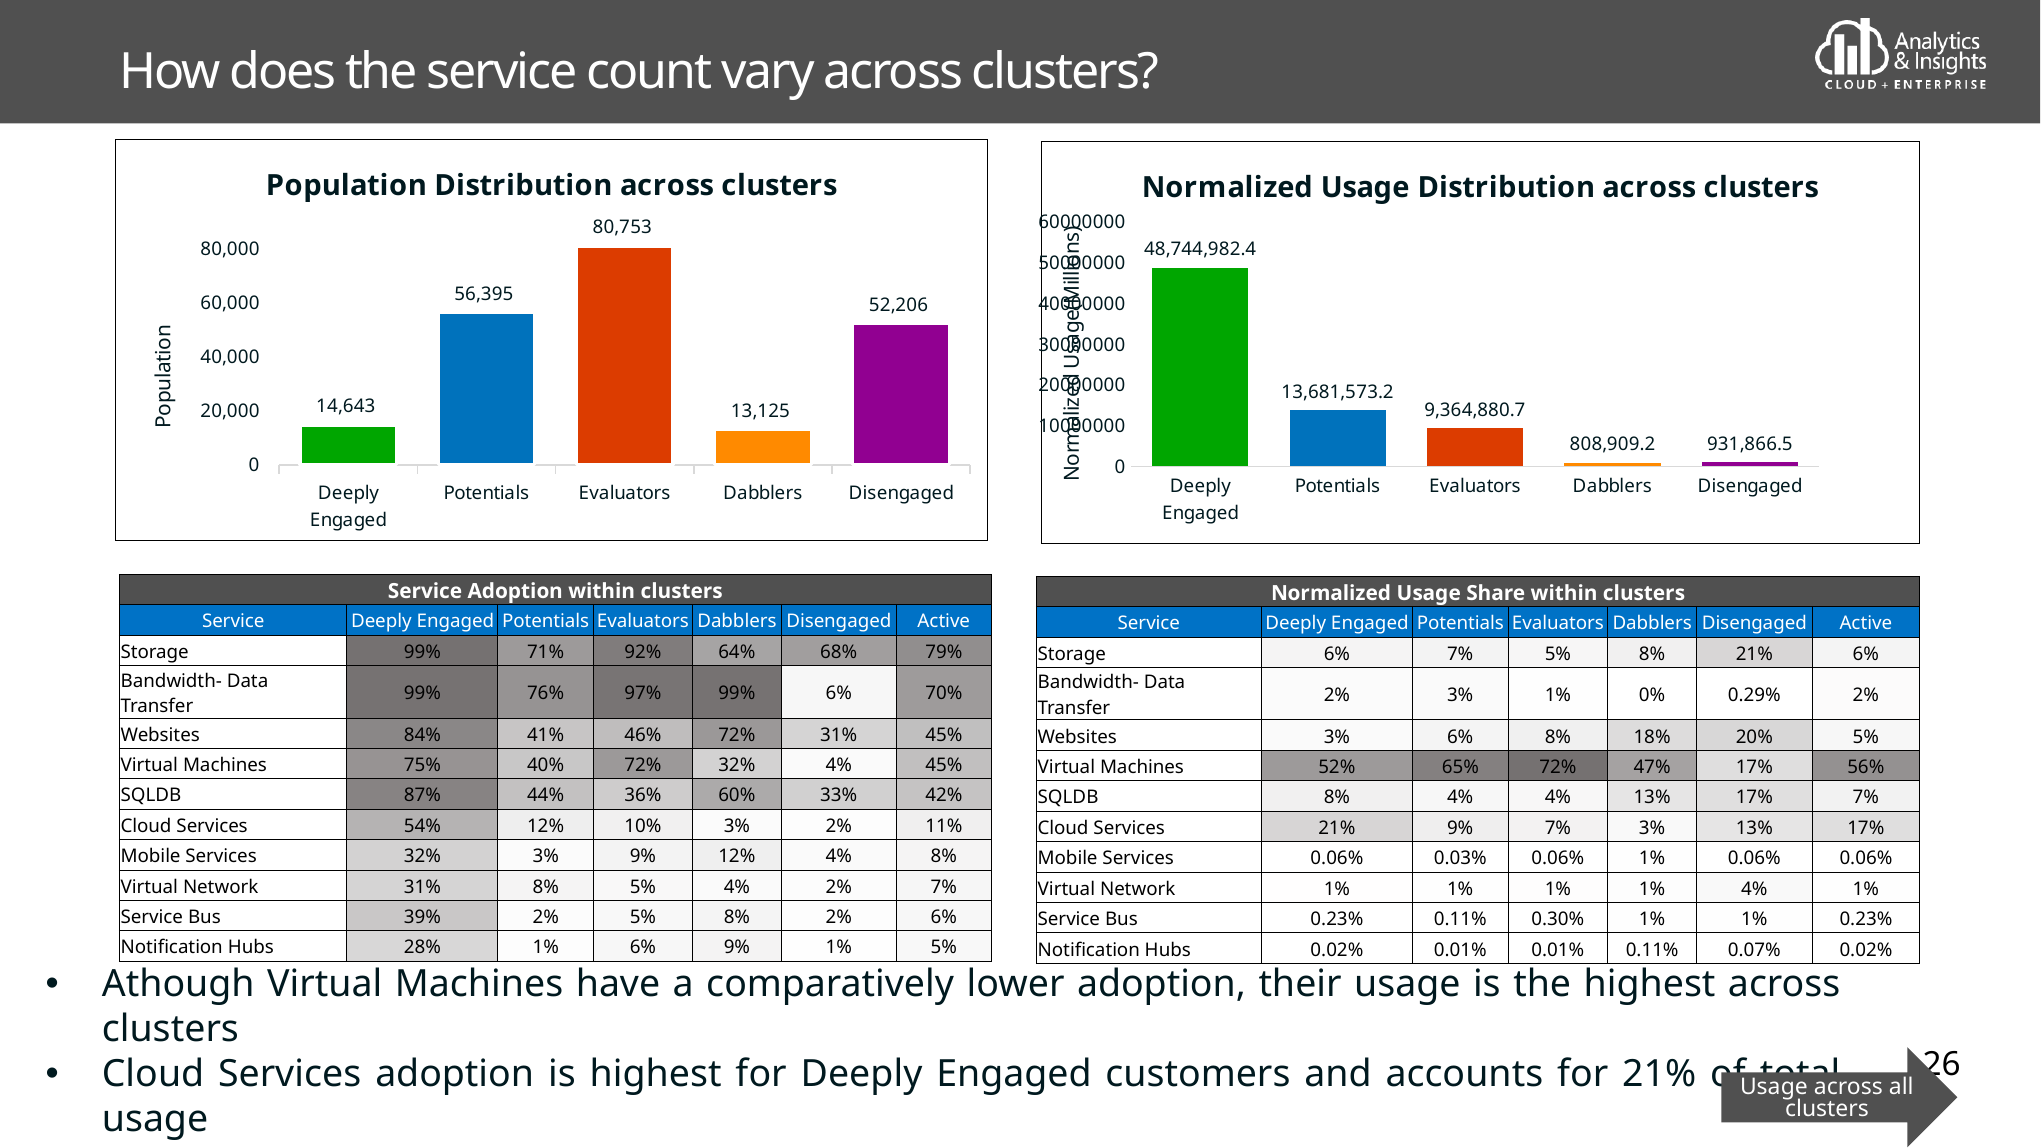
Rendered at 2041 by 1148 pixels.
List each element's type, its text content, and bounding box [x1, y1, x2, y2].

table_cell 1% [1509, 668, 1607, 719]
table_cell 1% [782, 931, 896, 959]
table_cell 44% [498, 779, 593, 809]
table_cell 7% [897, 871, 991, 900]
table_cell 39% [347, 901, 497, 930]
table_cell 6% [897, 901, 991, 930]
table_cell 12% [498, 810, 593, 839]
table_cell 97% [594, 666, 692, 718]
table_header Normalized Usage Share within clusters [1037, 577, 1919, 606]
table_cell 2% [1262, 668, 1412, 719]
table_cell 8% [693, 901, 781, 930]
table_cell 99% [347, 636, 497, 665]
table_cell 0.06% [1262, 842, 1412, 872]
table_header Service Adoption within clusters [120, 575, 991, 604]
table_cell 2% [1813, 668, 1919, 719]
table_cell 12% [693, 840, 781, 870]
table_cell 1% [1813, 873, 1919, 902]
table_cell 1% [1413, 873, 1508, 902]
table_cell 6% [782, 666, 896, 718]
table_cell Dabblers [693, 605, 781, 635]
table_cell 2% [782, 901, 896, 930]
table_cell Notification Hubs [1037, 933, 1261, 959]
picture [1815, 18, 1986, 89]
table_cell 99% [347, 666, 497, 718]
table_cell 6% [1262, 638, 1412, 667]
table_cell 7% [1509, 812, 1607, 841]
table_cell Active [1813, 607, 1919, 637]
text_box [0, 0, 2041, 124]
table_cell 7% [1813, 781, 1919, 811]
table_cell 6% [594, 931, 692, 959]
table_cell Storage [120, 636, 346, 665]
table_cell 71% [498, 636, 593, 665]
table_cell 0.03% [1413, 842, 1508, 872]
table_cell 72% [693, 719, 781, 748]
table_cell 0% [1608, 668, 1696, 719]
table_cell Storage [1037, 638, 1261, 667]
table_cell Potentials [1413, 607, 1508, 637]
table_cell 56% [1813, 751, 1919, 780]
table_cell 41% [498, 719, 593, 748]
table_cell 60% [693, 779, 781, 809]
chart [115, 138, 988, 541]
table_cell 32% [693, 749, 781, 778]
table_cell Dabblers [1608, 607, 1696, 637]
table_cell 92% [594, 636, 692, 665]
table_cell 8% [1509, 720, 1607, 750]
table_cell 47% [1608, 751, 1696, 780]
table_cell Notification Hubs [120, 931, 346, 959]
table_cell 2% [498, 901, 593, 930]
table_cell Evaluators [1509, 607, 1607, 637]
table_cell 21% [1262, 812, 1412, 841]
table_cell 0.23% [1262, 903, 1412, 932]
table_cell 33% [782, 779, 896, 809]
table_cell Deeply Engaged [347, 605, 497, 635]
table_cell 13% [1608, 781, 1696, 811]
text_box Usage across all clusters [1720, 1046, 1958, 1148]
table_cell Disengaged [1697, 607, 1812, 637]
table_cell 1% [1608, 873, 1696, 902]
table_cell 31% [782, 719, 896, 748]
table_cell Evaluators [594, 605, 692, 635]
table_cell 84% [347, 719, 497, 748]
table_cell 13% [1697, 812, 1812, 841]
table_cell 70% [897, 666, 991, 718]
table_cell 28% [347, 931, 497, 959]
table_cell 2% [782, 810, 896, 839]
table_cell Virtual Network [1037, 873, 1261, 902]
table_cell 0.01% [1413, 933, 1508, 959]
table_cell Virtual Network [120, 871, 346, 900]
table_cell 64% [693, 636, 781, 665]
table_cell 0.30% [1509, 903, 1607, 932]
table_cell 1% [498, 931, 593, 959]
table_cell Virtual Machines [120, 749, 346, 778]
table_cell 11% [897, 810, 991, 839]
table_cell 1% [1608, 842, 1696, 872]
table_cell 9% [693, 931, 781, 959]
table_cell 40% [498, 749, 593, 778]
table_cell 0.11% [1608, 933, 1696, 959]
table_cell 3% [1608, 812, 1696, 841]
table_cell 5% [1813, 720, 1919, 750]
table_cell 99% [693, 666, 781, 718]
table_cell 18% [1608, 720, 1696, 750]
table_cell 42% [897, 779, 991, 809]
table_cell 32% [347, 840, 497, 870]
table_cell 76% [498, 666, 593, 718]
table_cell 6% [1413, 720, 1508, 750]
table_cell Bandwidth- Data Transfer [1037, 668, 1261, 719]
table_cell 0.23% [1813, 903, 1919, 932]
table_cell Websites [1037, 720, 1261, 750]
table_cell 3% [1262, 720, 1412, 750]
table_cell 0.07% [1697, 933, 1812, 959]
table_cell 4% [1697, 873, 1812, 902]
table_cell 2% [782, 871, 896, 900]
table_cell 1% [1608, 903, 1696, 932]
table_cell 0.06% [1697, 842, 1812, 872]
table_cell 1% [1262, 873, 1412, 902]
table_cell 5% [897, 931, 991, 959]
table_cell Cloud Services [120, 810, 346, 839]
table_cell 54% [347, 810, 497, 839]
table_cell 4% [782, 840, 896, 870]
table_cell 8% [498, 871, 593, 900]
table_cell 20% [1697, 720, 1812, 750]
table_cell 8% [897, 840, 991, 870]
table_cell 52% [1262, 751, 1412, 780]
table_cell Mobile Services [1037, 842, 1261, 872]
table_cell Bandwidth- Data Transfer [120, 666, 346, 718]
table_cell 5% [594, 871, 692, 900]
text_box Athough Virtual Machines have a comparatively lower adoption, their usage is the highest across clusters Cloud Services adoption is highest for Deeply Engaged customers and accounts for 21% of total usage [45, 959, 1843, 1140]
table_cell 46% [594, 719, 692, 748]
table_cell Potentials [498, 605, 593, 635]
table_cell 4% [1509, 781, 1607, 811]
table_cell SQLDB [120, 779, 346, 809]
table_cell 0.01% [1509, 933, 1607, 959]
table_cell 45% [897, 749, 991, 778]
table_cell 3% [693, 810, 781, 839]
table_cell 17% [1813, 812, 1919, 841]
table_cell 79% [897, 636, 991, 665]
table_cell Deeply Engaged [1262, 607, 1412, 637]
table_cell 0.29% [1697, 668, 1812, 719]
table_cell 65% [1413, 751, 1508, 780]
table_cell 1% [1697, 903, 1812, 932]
table_cell 6% [1813, 638, 1919, 667]
table_cell 3% [498, 840, 593, 870]
table_cell 0.06% [1509, 842, 1607, 872]
table_cell 3% [1413, 668, 1508, 719]
table_cell 9% [1413, 812, 1508, 841]
table_cell 9% [594, 840, 692, 870]
table_cell Service Bus [1037, 903, 1261, 932]
table_cell 68% [782, 636, 896, 665]
table_cell 10% [594, 810, 692, 839]
table_cell Websites [120, 719, 346, 748]
table_cell 36% [594, 779, 692, 809]
table_cell 0.02% [1813, 933, 1919, 963]
table_cell 4% [1413, 781, 1508, 811]
table_cell 45% [897, 719, 991, 748]
table_cell 4% [782, 749, 896, 778]
table_cell 1% [1509, 873, 1607, 902]
table_cell Active [897, 605, 991, 635]
table_cell 7% [1413, 638, 1508, 667]
table_cell Disengaged [782, 605, 896, 635]
table_cell 8% [1608, 638, 1696, 667]
table_cell 4% [693, 871, 781, 900]
table_cell 31% [347, 871, 497, 900]
table_cell 17% [1697, 781, 1812, 811]
table_cell 0.02% [1262, 933, 1412, 959]
table_cell Virtual Machines [1037, 751, 1261, 780]
table_cell Mobile Services [120, 840, 346, 870]
table_cell 21% [1697, 638, 1812, 667]
table_cell 87% [347, 779, 497, 809]
table_cell 0.11% [1413, 903, 1508, 932]
table_cell 5% [594, 901, 692, 930]
table_cell Service Bus [120, 901, 346, 930]
table_cell Cloud Services [1037, 812, 1261, 841]
chart [1037, 141, 1921, 544]
table_cell Service [120, 605, 346, 635]
table_cell 17% [1697, 751, 1812, 780]
table_cell 72% [594, 749, 692, 778]
table_cell 5% [1509, 638, 1607, 667]
table_cell SQLDB [1037, 781, 1261, 811]
table_cell 8% [1262, 781, 1412, 811]
table_cell Service [1037, 607, 1261, 637]
table_cell 0.06% [1813, 842, 1919, 872]
table_cell 75% [347, 749, 497, 778]
table_cell 72% [1509, 751, 1607, 780]
text_box How does the service count vary across clusters? [95, 30, 2041, 141]
